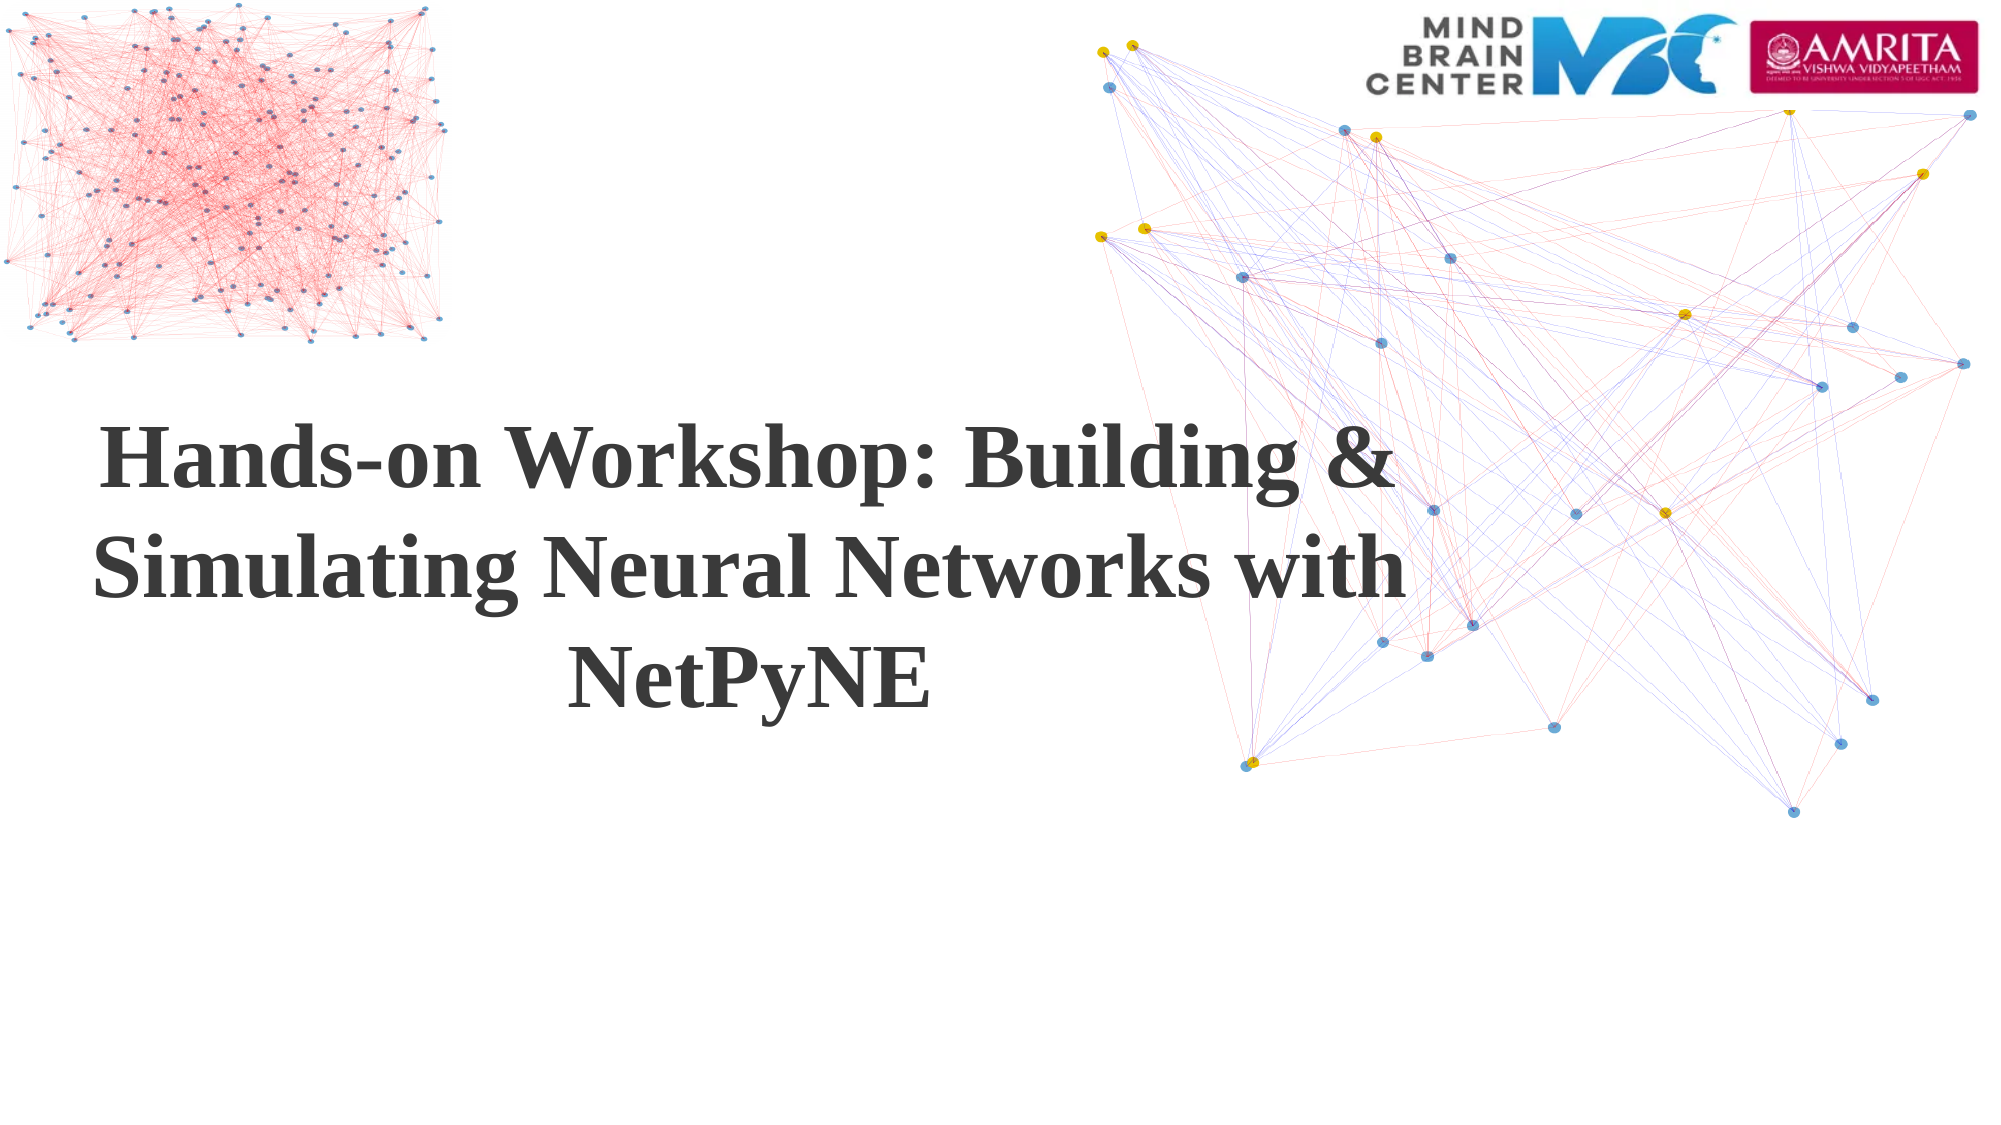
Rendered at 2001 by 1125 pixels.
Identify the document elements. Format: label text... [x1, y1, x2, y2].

picture [1079, 0, 2000, 829]
text_box Hands-on Workshop: Building & Simulating Neural Networks with NetPyNE [0, 388, 1079, 733]
picture [0, 0, 453, 347]
